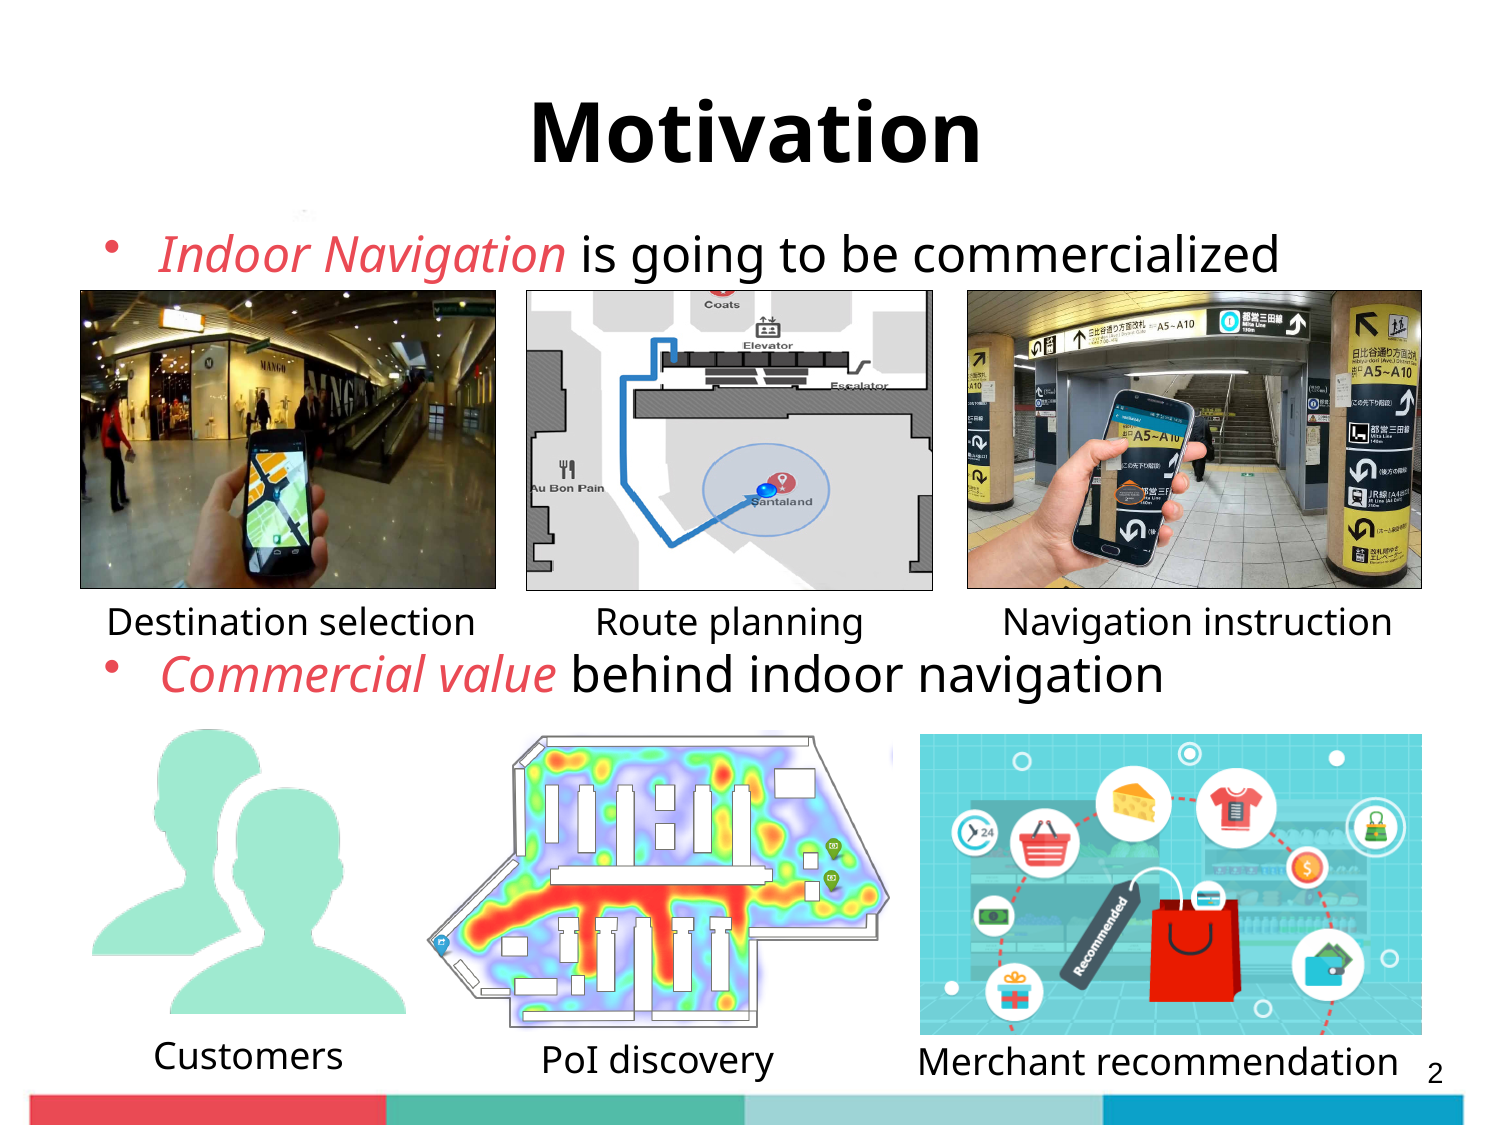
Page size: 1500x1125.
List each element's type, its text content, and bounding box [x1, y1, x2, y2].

picture [966, 290, 1422, 590]
text_box Destination selection [91, 597, 492, 650]
text_box PoI discovery [525, 1041, 790, 1089]
text_box Navigation instruction [987, 597, 1409, 650]
text_box Customers [138, 1024, 360, 1085]
picture [422, 730, 894, 1033]
picture [0, 0, 1500, 1125]
text_box Route planning [579, 599, 880, 650]
text_box Merchant recommendation [902, 1030, 1415, 1091]
list Indoor Navigation is going to be commercialized Commercial value behind indoor navigation [88, 215, 1424, 1035]
picture [526, 290, 934, 591]
title Motivation [87, 45, 1425, 213]
picture [92, 700, 406, 1014]
slide_number 2 [1108, 1046, 1459, 1125]
